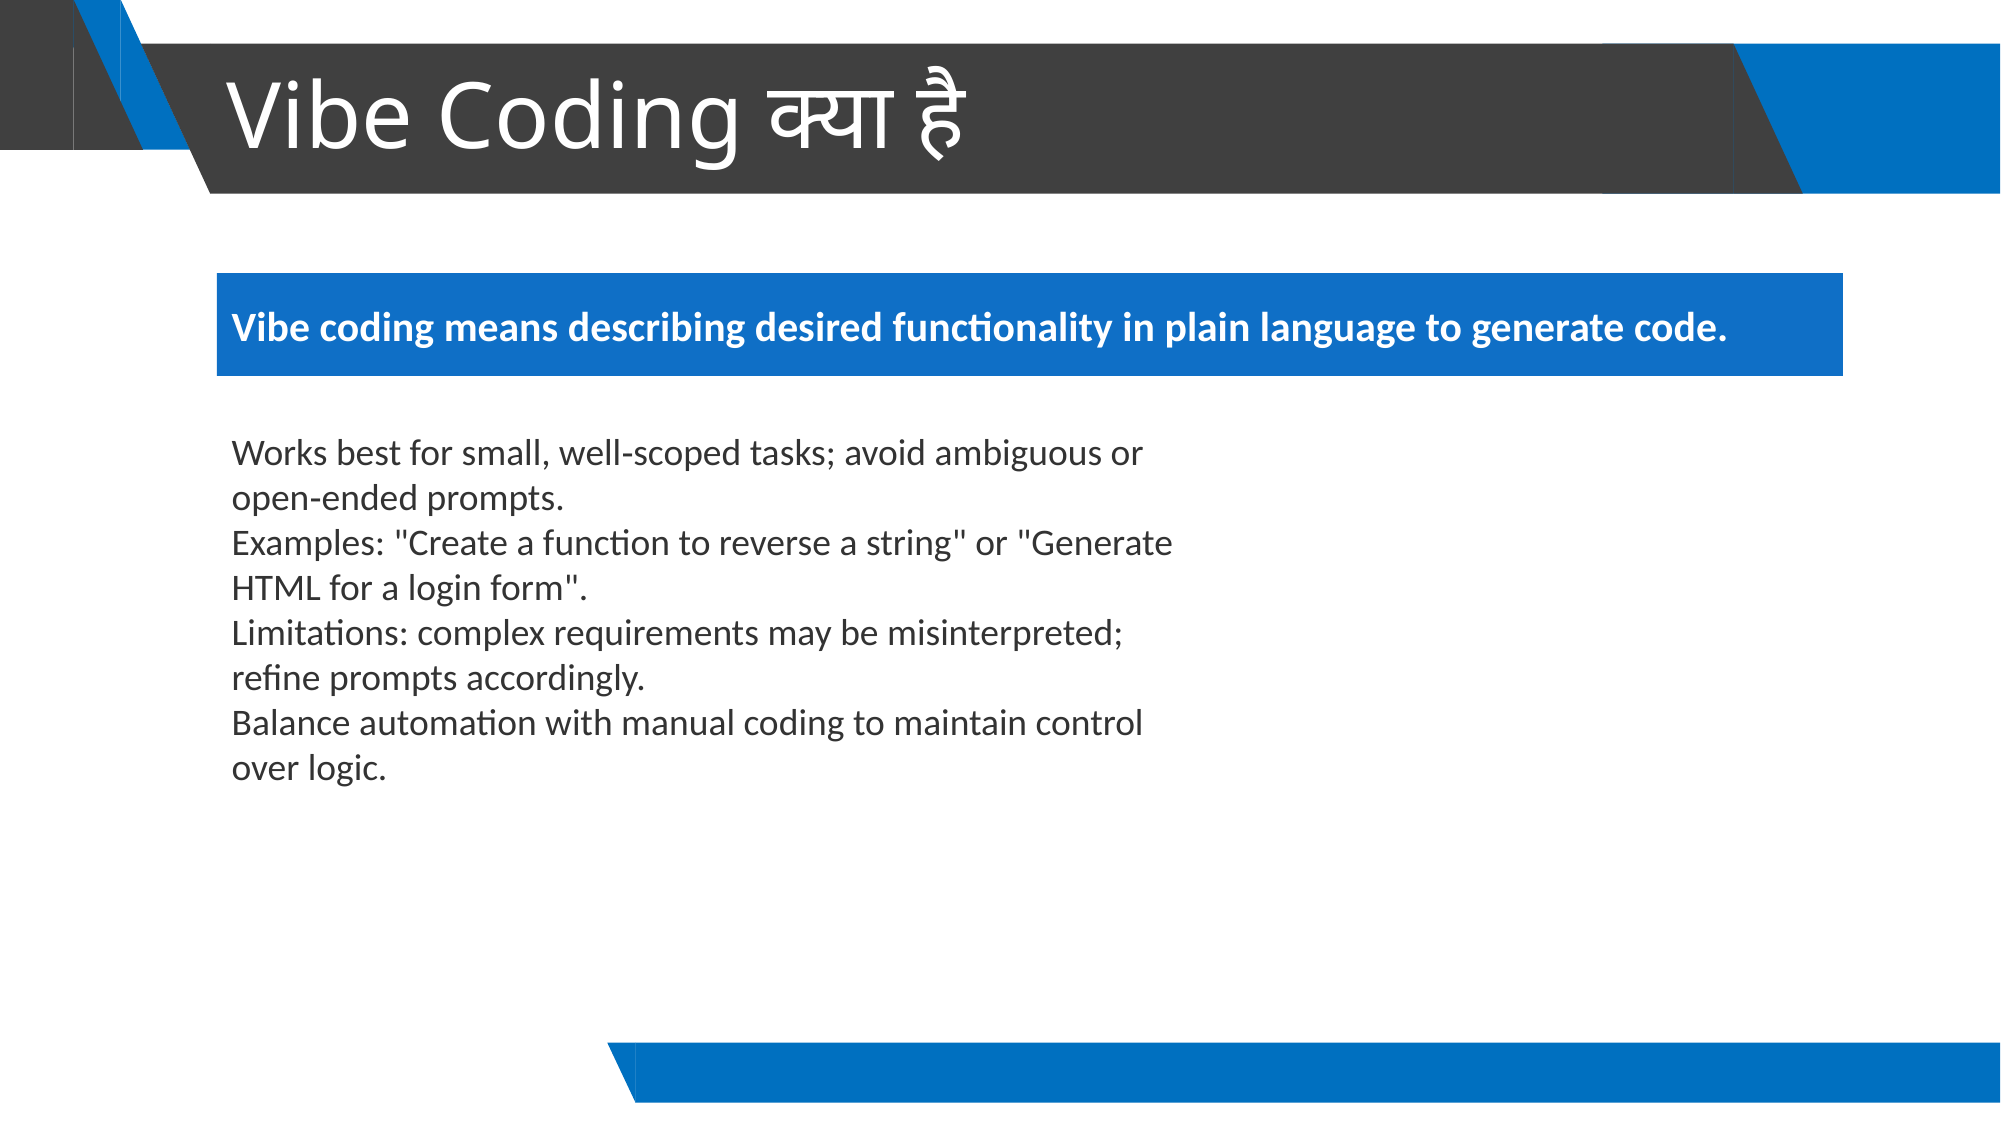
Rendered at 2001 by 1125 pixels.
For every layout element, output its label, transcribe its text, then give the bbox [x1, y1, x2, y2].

text_box Works best for small, well‑scoped tasks; avoid ambiguous or open‑ended prompts. Examples: "Create a function to reverse a string" or "Generate HTML for a login form". Limitations: complex requirements may be misinterpreted; refine prompts accordingly. Balance automation with manual coding to maintain control over logic. [216, 375, 1219, 796]
title Vibe Coding क्या है [211, 9, 1933, 228]
text_box Vibe coding means describing desired functionality in plain language to generate code. [216, 272, 1844, 377]
